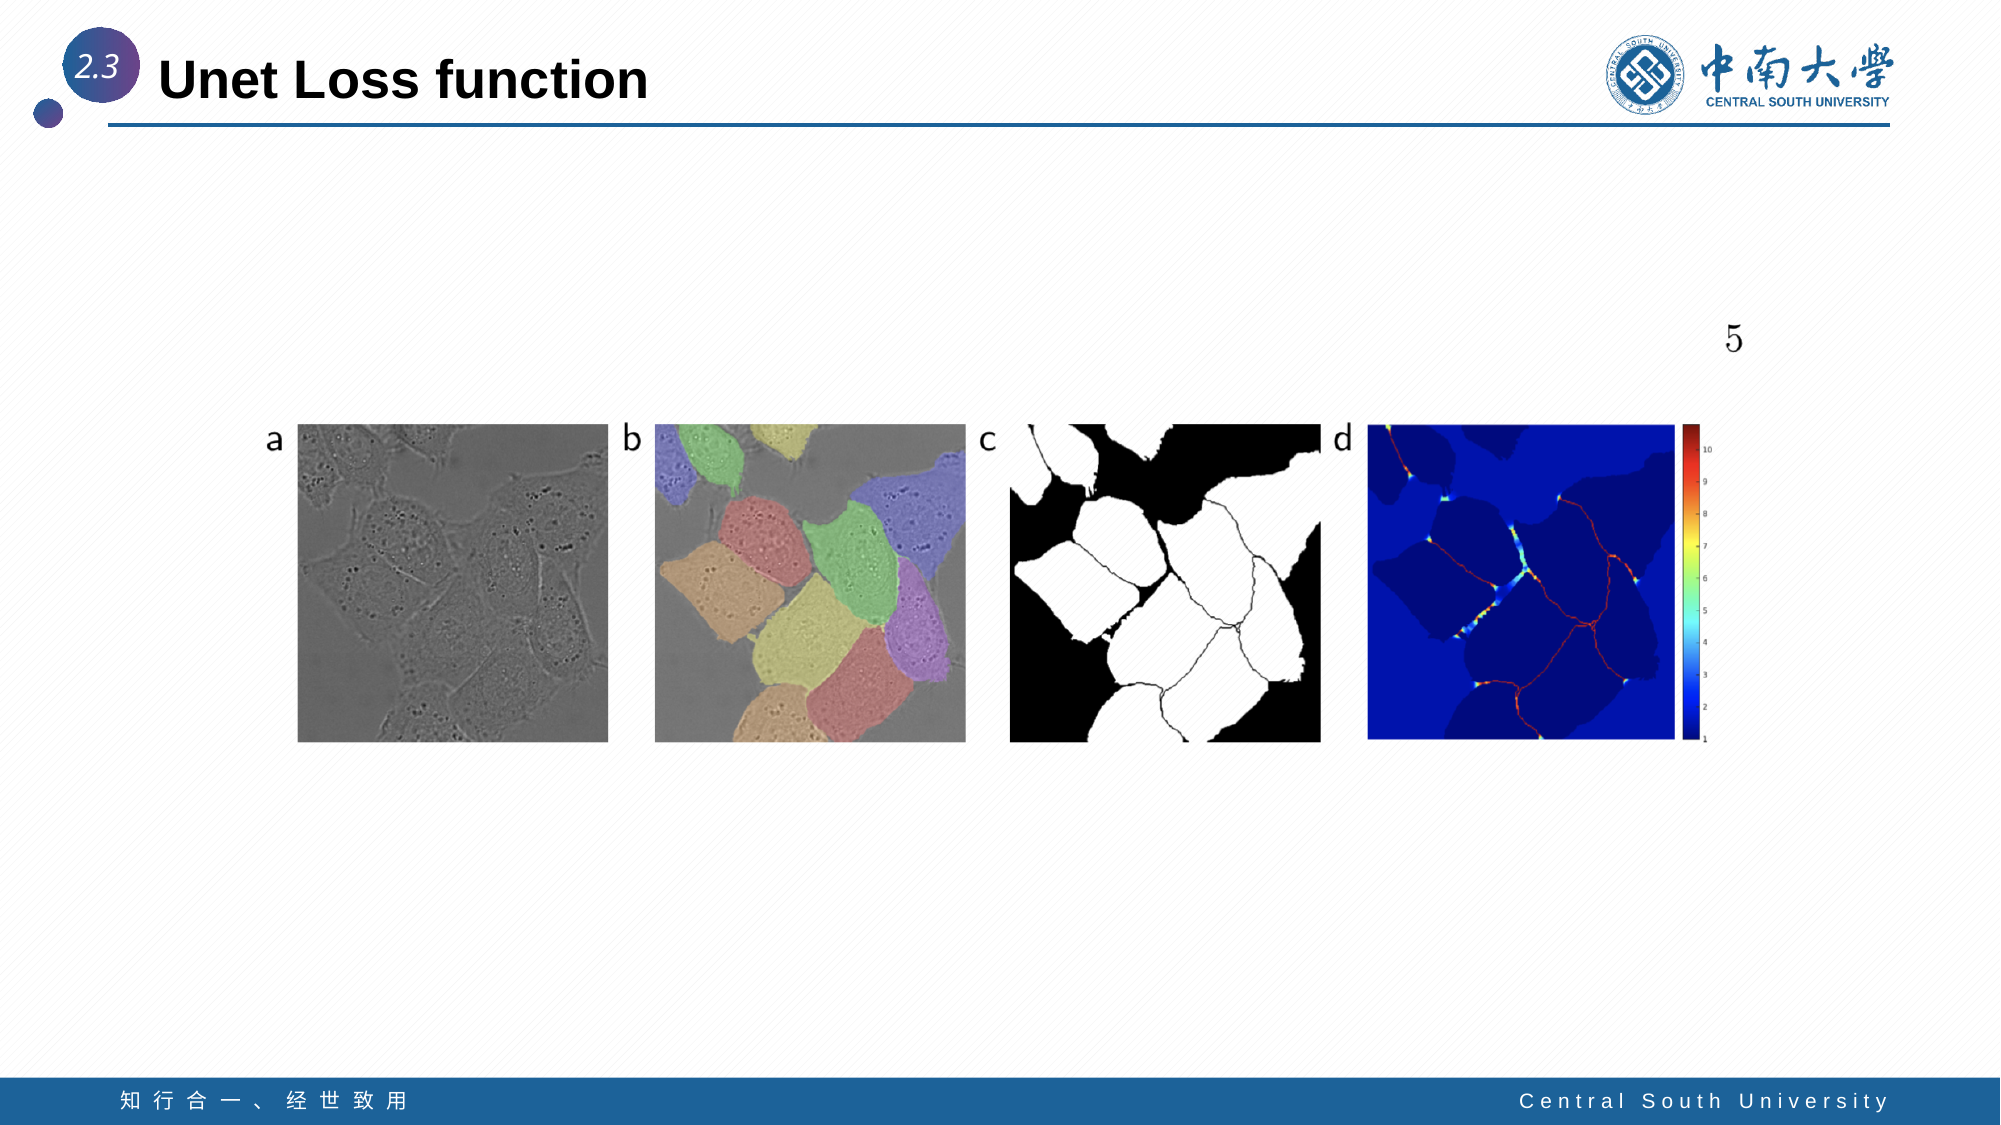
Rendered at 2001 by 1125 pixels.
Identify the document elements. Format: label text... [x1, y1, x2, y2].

picture [116, 286, 1884, 783]
text_box 知行合一、经世致用 [105, 1080, 423, 1120]
picture [1595, 28, 1907, 121]
text_box Unet Loss function [158, 0, 1050, 118]
text_box [0, 1077, 2000, 1125]
text_box Central South University [1504, 1080, 1902, 1120]
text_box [33, 26, 153, 128]
